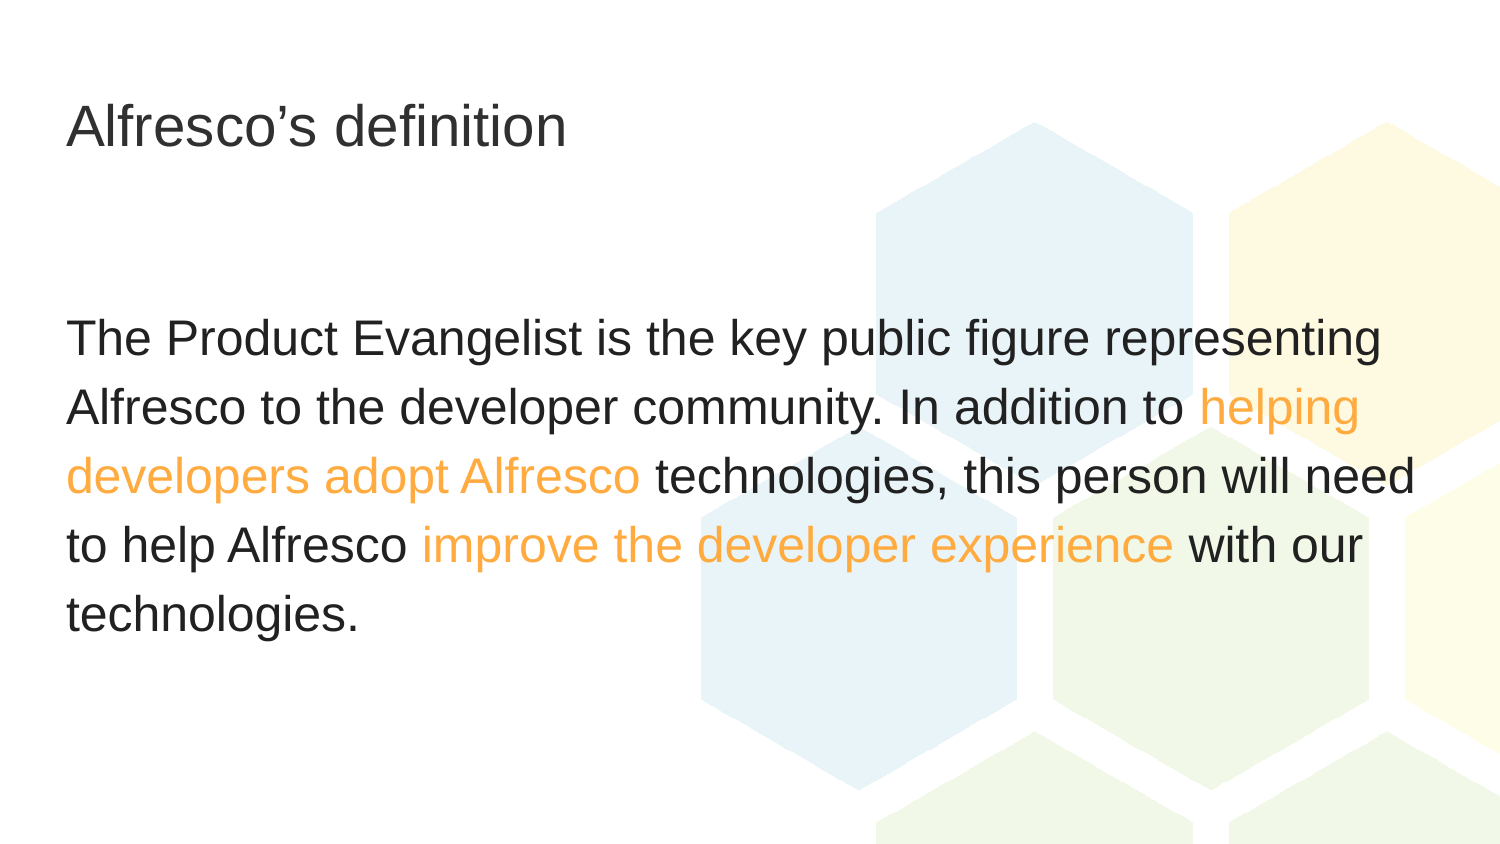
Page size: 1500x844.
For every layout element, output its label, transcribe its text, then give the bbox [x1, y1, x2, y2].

picture [0, 0, 1500, 844]
text_box Alfresco’s definition [51, 72, 1449, 167]
list The Product Evangelist is the key public figure representing Alfresco to the developer community. In addition to helping developers adopt Alfresco technologies, this person will need to help Alfresco improve the developer experience with our technologies. [51, 189, 1449, 750]
